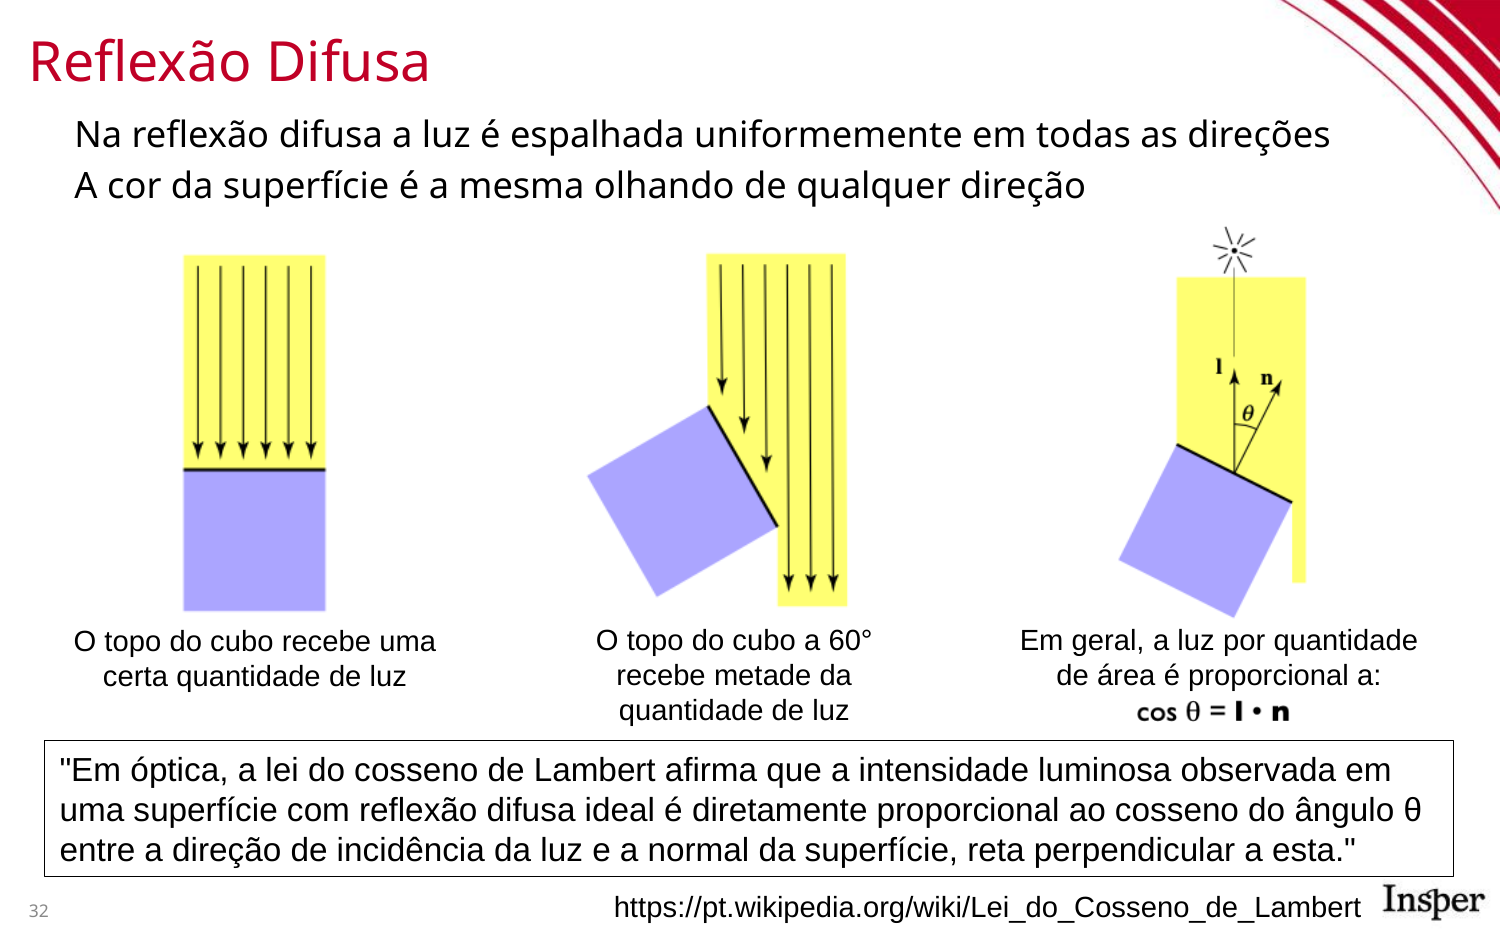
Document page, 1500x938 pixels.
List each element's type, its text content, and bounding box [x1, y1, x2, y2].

picture [180, 0, 1500, 938]
text_box O topo do cubo recebe uma certa quantidade de luz [52, 614, 458, 701]
title Reflexão Difusa [13, 18, 1397, 104]
list Na reflexão difusa a luz é espalhada uniformemente em todas as direções A cor da superfície é a mesma olhando de qualquer direção [59, 103, 1442, 240]
slide_number 32 [0, 887, 78, 938]
text_box "Em óptica, a lei do cosseno de Lambert afirma que a intensidade luminosa observada em uma superfície com reflexão difusa ideal é diretamente proporcional ao cosseno do ângulo θ entre a direção de incidência da luz e a normal da superfície, reta perpendicular a esta." [44, 740, 1454, 877]
text_box O topo do cubo a 60° recebe metade da quantidade de luz [539, 613, 930, 700]
text_box https://pt.wikipedia.org/wiki/Lei_do_Cosseno_de_Lambert [399, 881, 1378, 932]
text_box Em geral, a luz por quantidade de área é proporcional a: [996, 614, 1442, 700]
